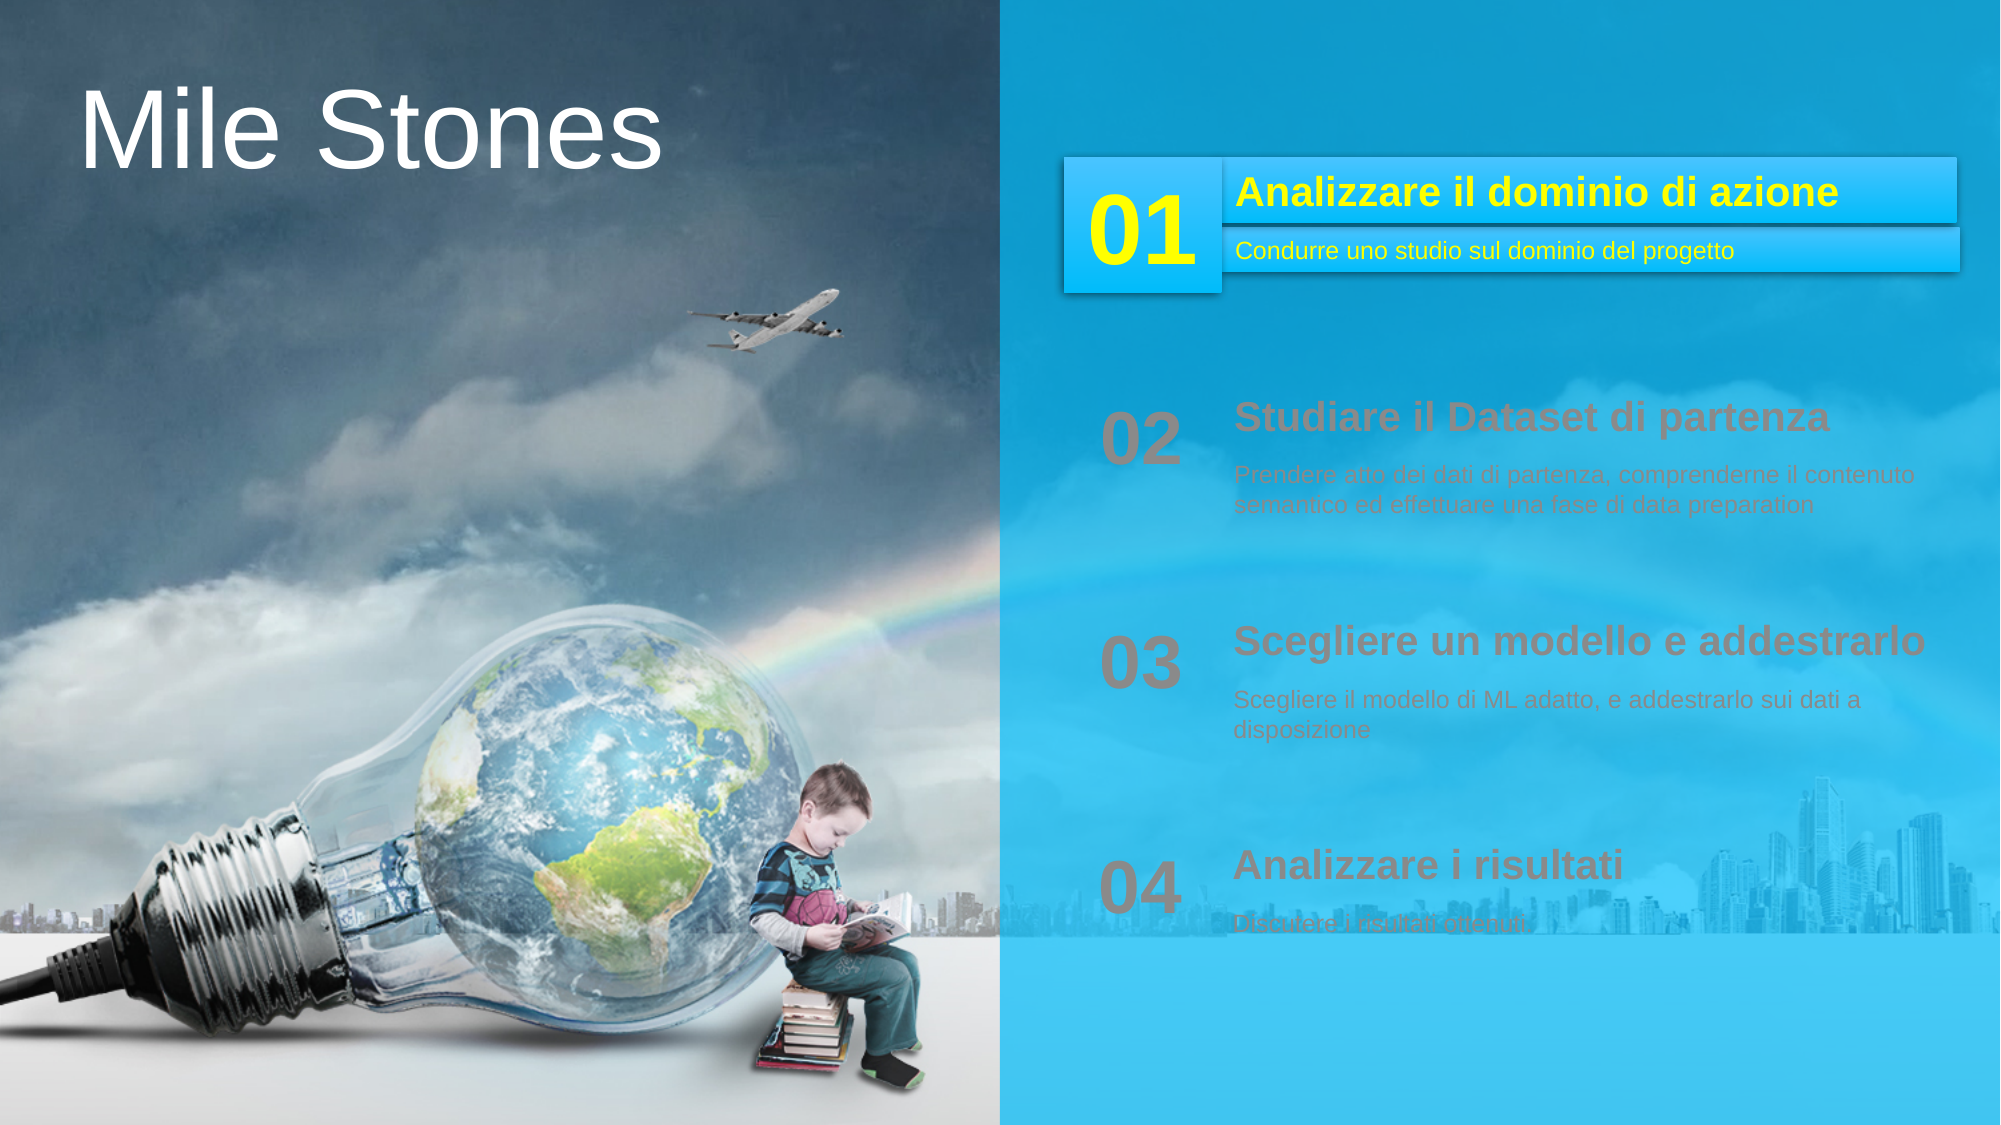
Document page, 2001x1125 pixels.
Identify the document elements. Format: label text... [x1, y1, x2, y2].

picture [0, 0, 999, 1125]
text_box Mile Stones [62, 48, 997, 199]
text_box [1063, 381, 1959, 528]
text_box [1061, 830, 1958, 947]
text_box [999, 0, 2000, 1125]
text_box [1062, 606, 1958, 752]
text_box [1064, 157, 1960, 294]
